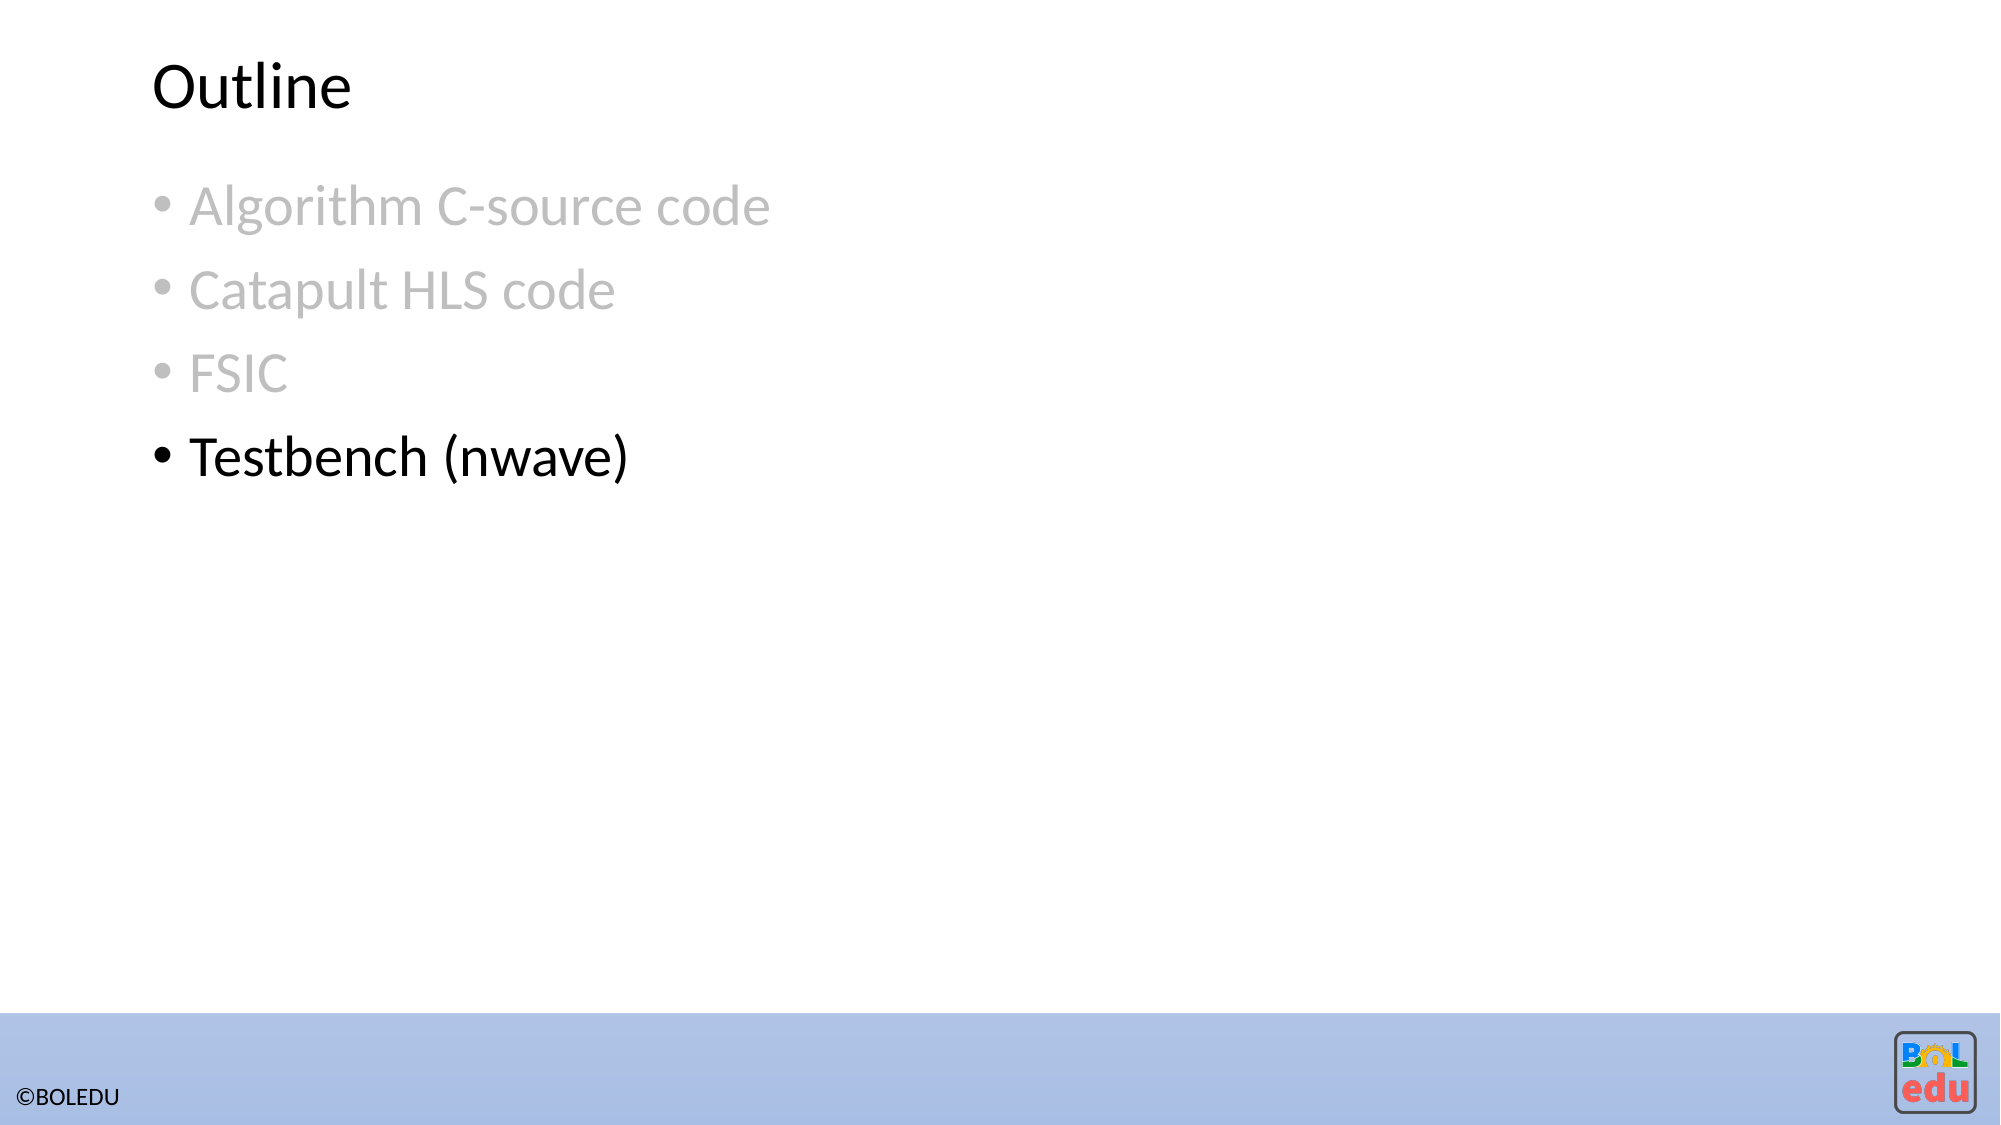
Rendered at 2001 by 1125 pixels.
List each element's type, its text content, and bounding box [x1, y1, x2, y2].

list Algorithm C-source code Catapult HLS code FSIC Testbench (nwave) [137, 167, 1863, 990]
title Outline [137, 13, 1863, 160]
picture [1894, 1031, 1981, 1114]
